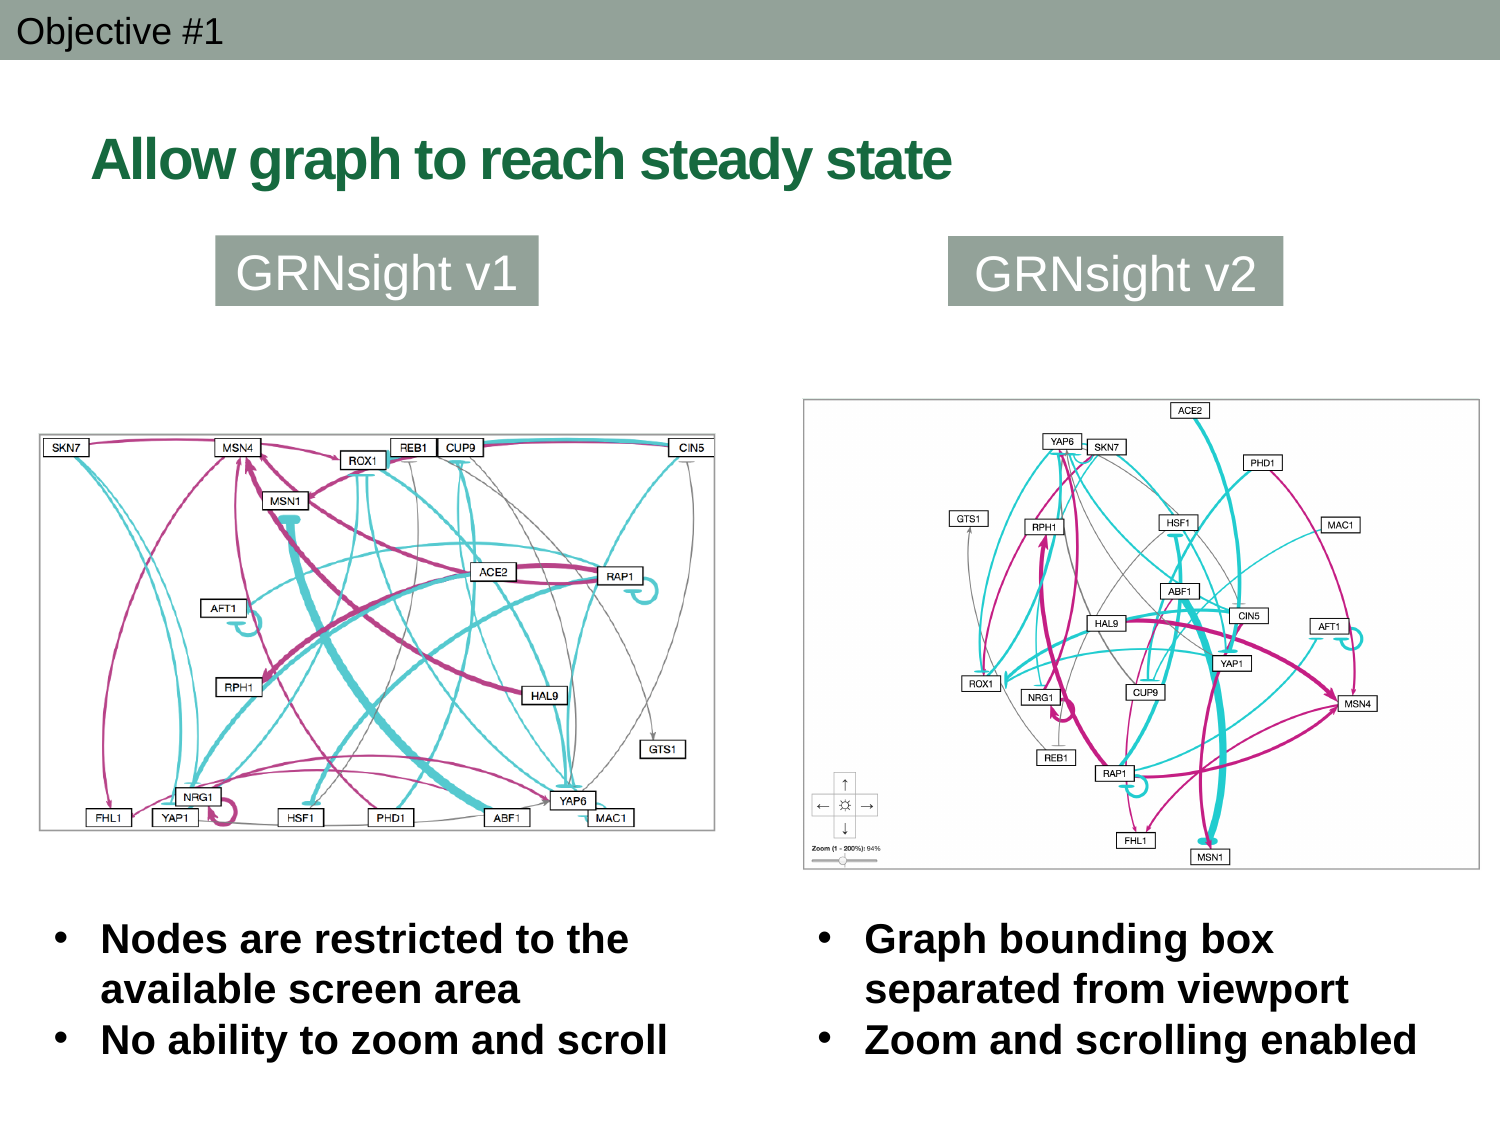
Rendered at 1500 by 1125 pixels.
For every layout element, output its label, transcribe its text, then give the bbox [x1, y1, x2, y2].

text_box Nodes are restricted to the available screen area No ability to zoom and scroll [38, 904, 750, 1070]
text_box Objective #1 [1, 0, 240, 60]
title Allow graph to reach steady state [75, 90, 1425, 222]
text_box GRNsight v2 [946, 234, 1286, 308]
text_box GRNsight v1 [213, 233, 541, 308]
text_box Graph bounding box separated from viewport Zoom and scrolling enabled [802, 904, 1482, 1070]
picture [802, 398, 1482, 871]
picture [38, 433, 716, 832]
